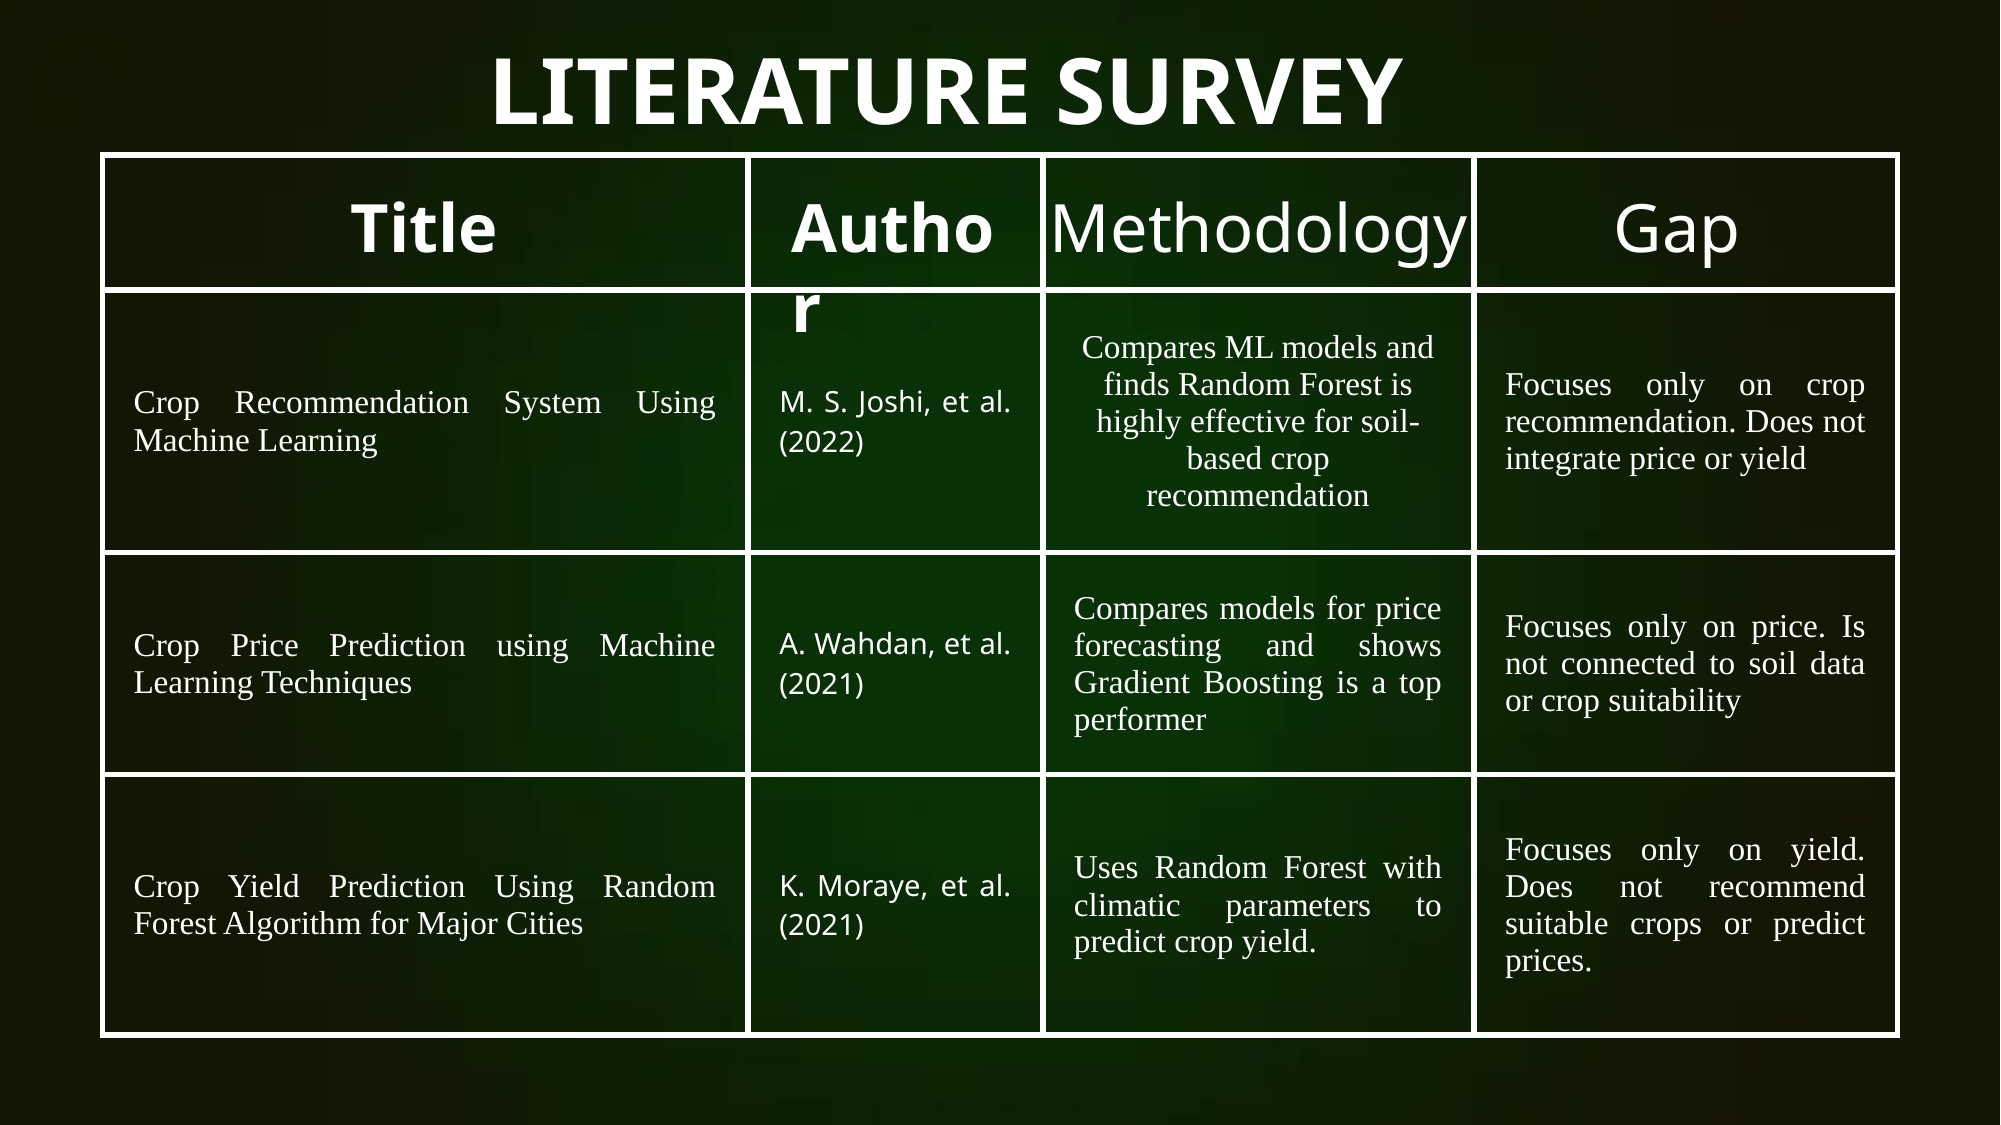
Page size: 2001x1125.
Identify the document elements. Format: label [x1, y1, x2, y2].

list [0, 0, 2000, 1125]
